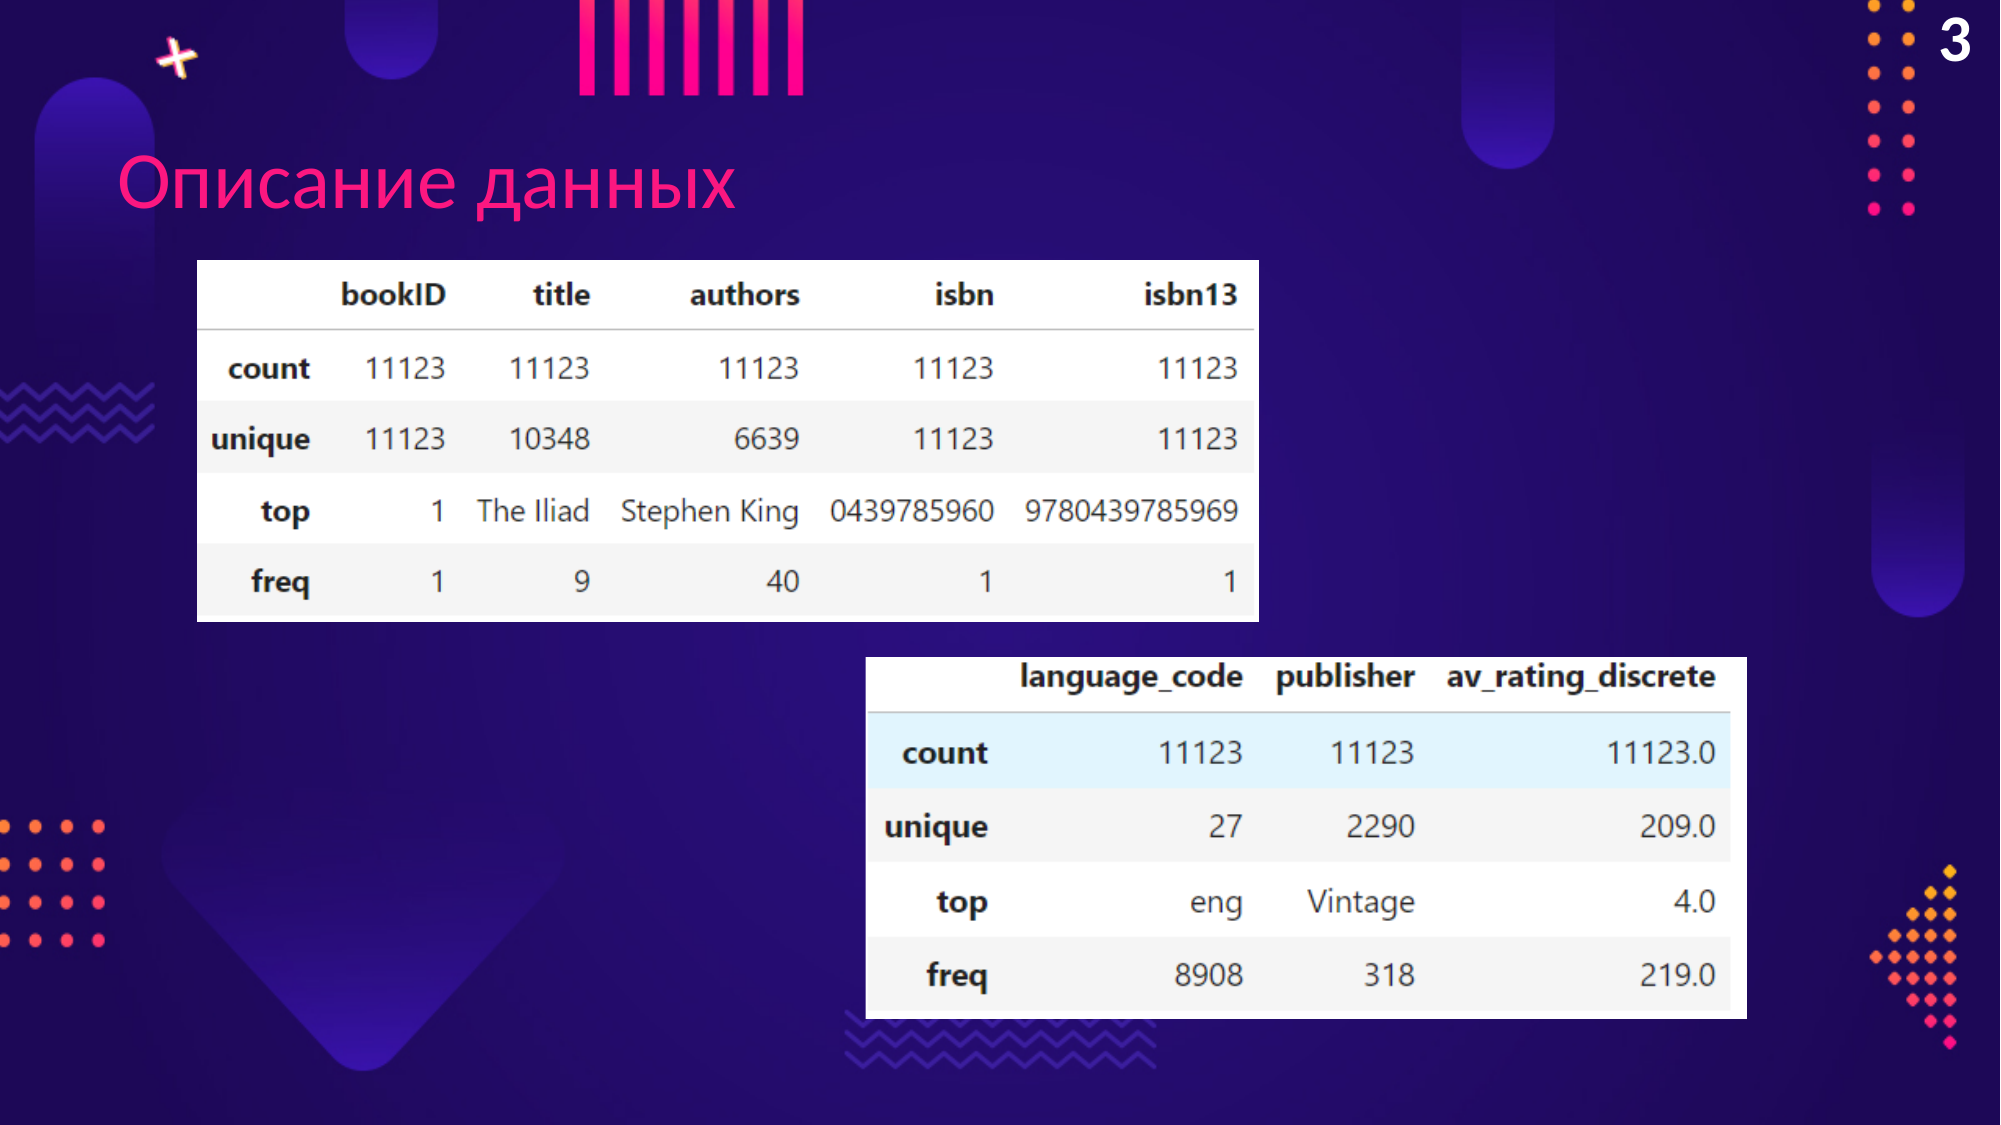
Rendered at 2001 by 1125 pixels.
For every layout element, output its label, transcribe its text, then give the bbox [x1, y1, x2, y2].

text_box Описание данных [102, 119, 1747, 232]
picture [0, 0, 2000, 1125]
text_box 3 [1923, 0, 1988, 82]
